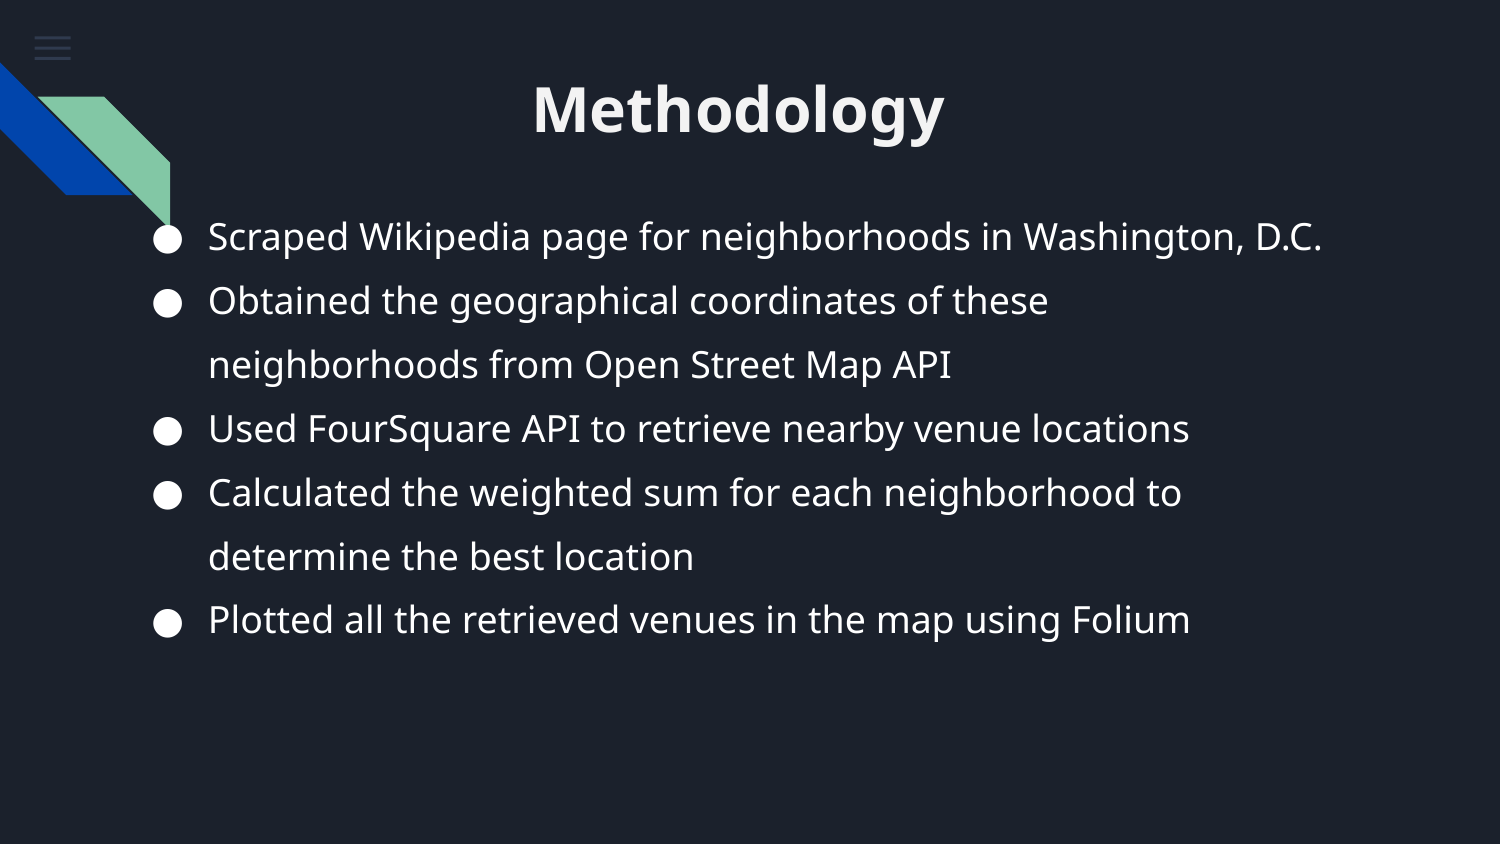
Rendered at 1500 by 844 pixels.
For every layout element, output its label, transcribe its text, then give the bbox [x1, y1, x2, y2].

text_box Methodology [93, 55, 1383, 180]
text_box Scraped Wikipedia page for neighborhoods in Washington, D.C. Obtained the geographical coordinates of these neighborhoods from Open Street Map API Used FourSquare API to retrieve nearby venue locations Calculated the weighted sum for each neighborhood to determine the best location Plotted all the retrieved venues in the map using Folium [117, 179, 1392, 747]
